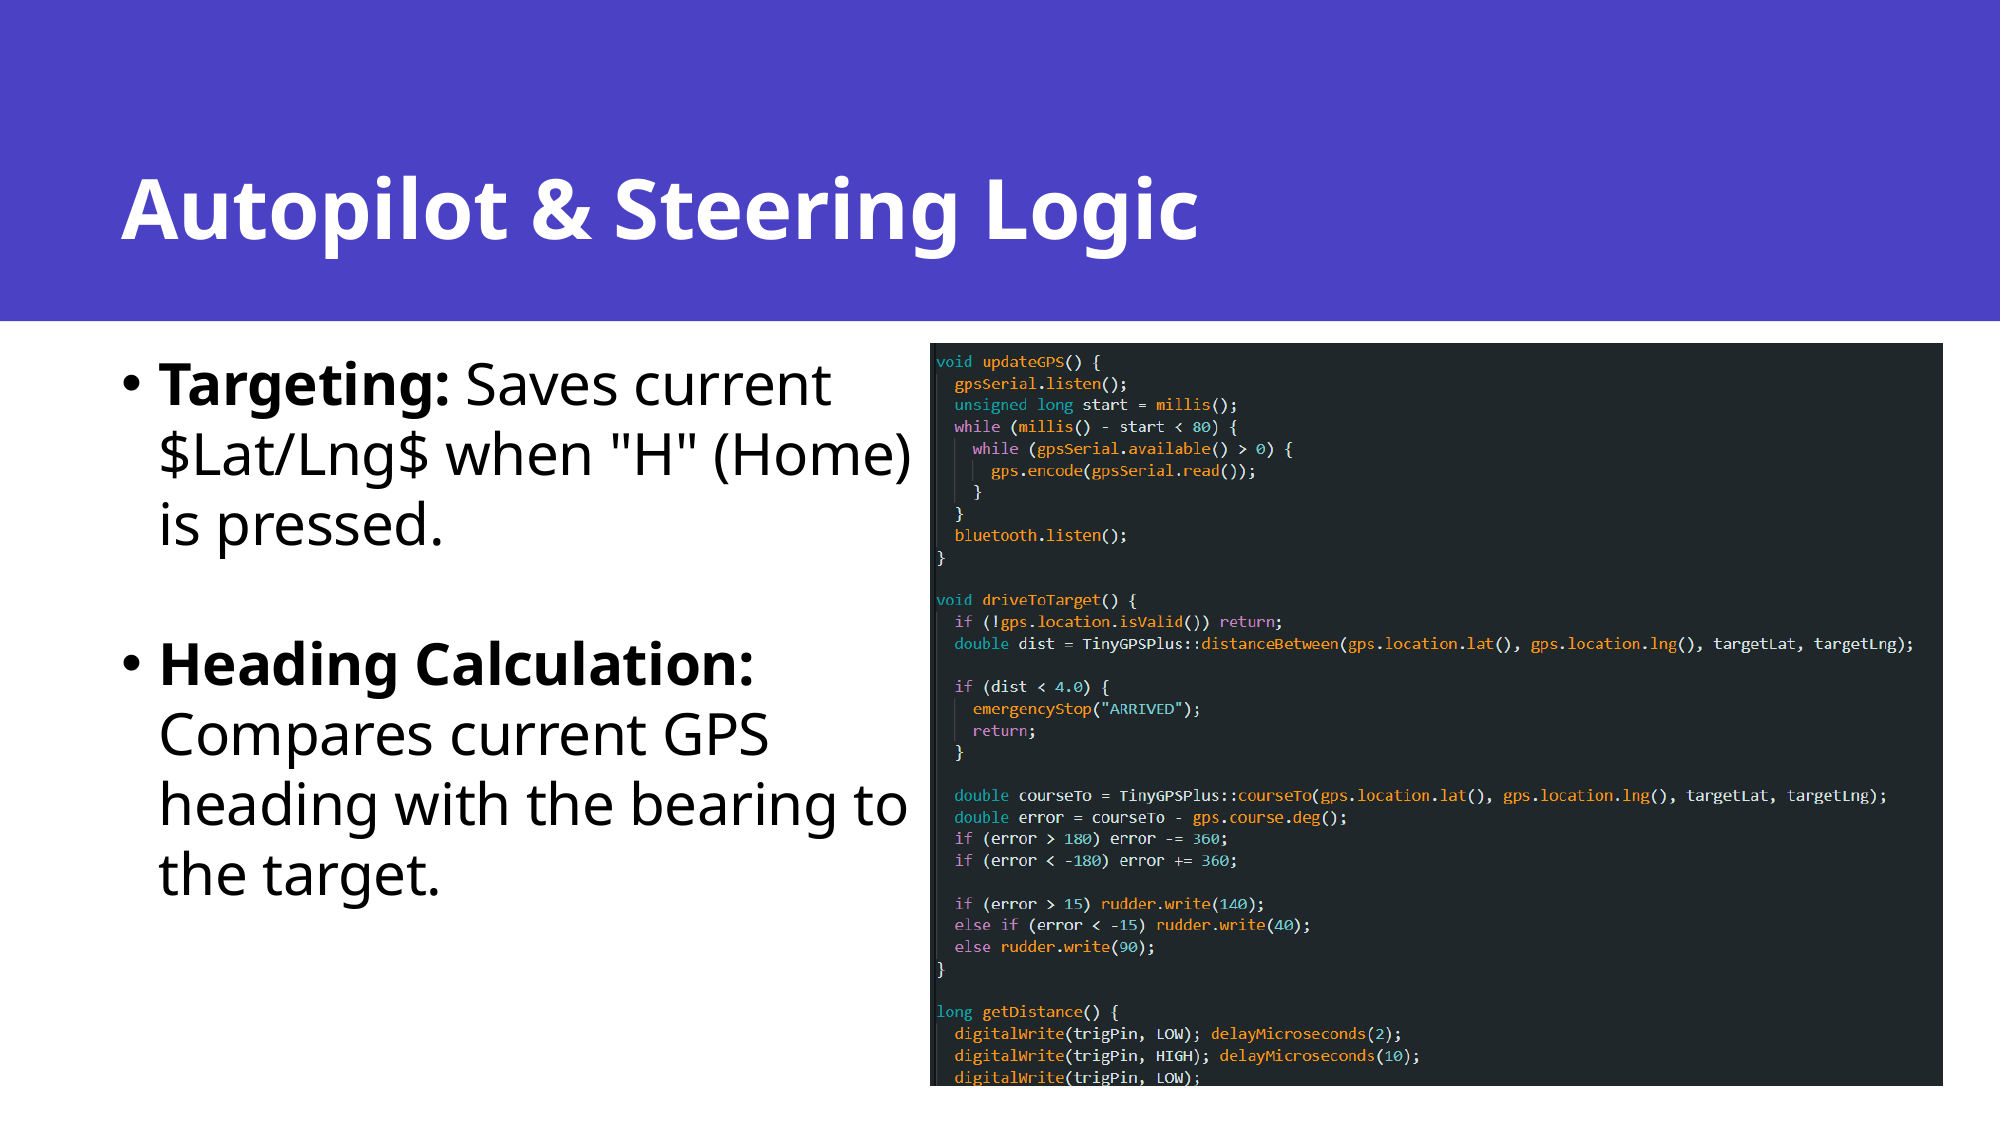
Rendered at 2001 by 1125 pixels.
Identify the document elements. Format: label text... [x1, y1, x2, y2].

picture [929, 343, 1943, 1086]
title Autopilot & Steering Logic [106, 59, 1875, 264]
list Targeting: Saves current $Lat/Lng$ when "H" (Home) is pressed. Heading Calculation: Compares current GPS heading with the bearing to the target. [106, 347, 965, 1125]
